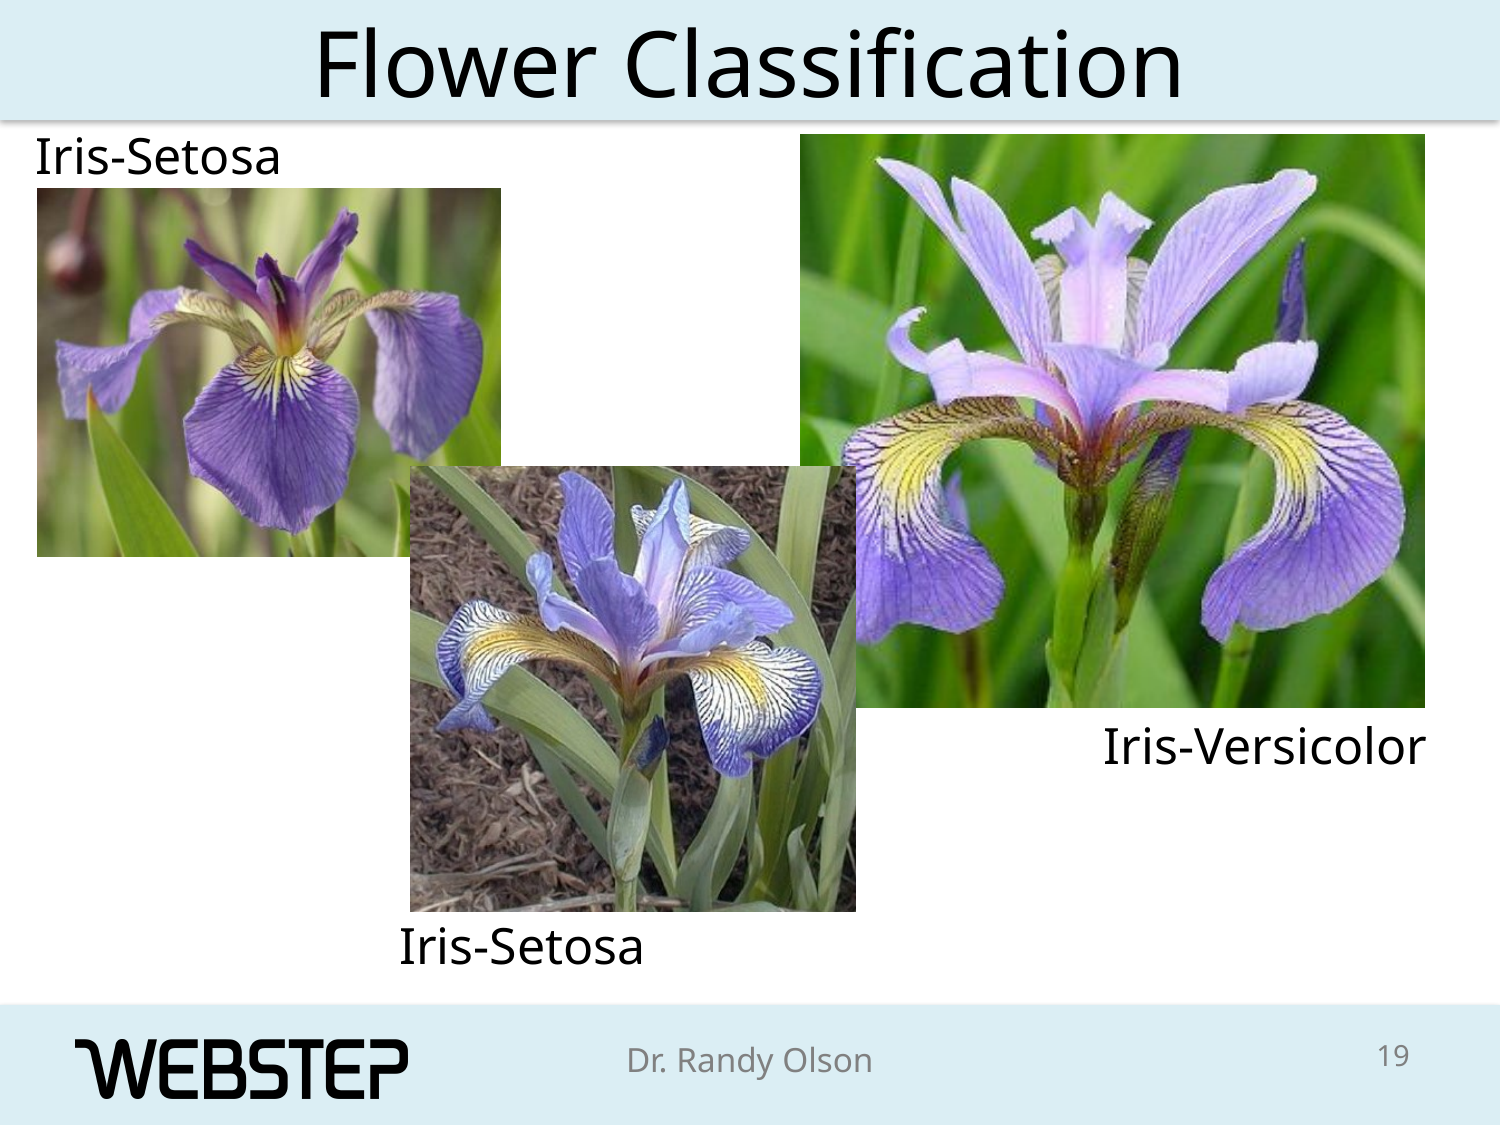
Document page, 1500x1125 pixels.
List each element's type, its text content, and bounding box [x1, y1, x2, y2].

text_box Iris-Setosa [0, 116, 365, 192]
title Flower Classification [75, 0, 1425, 155]
picture [36, 134, 1426, 912]
slide_number 19 [1310, 1026, 1425, 1088]
text_box Iris-Versicolor [1060, 707, 1471, 783]
text_box Iris-Setosa [317, 907, 728, 982]
picture [75, 1039, 408, 1099]
